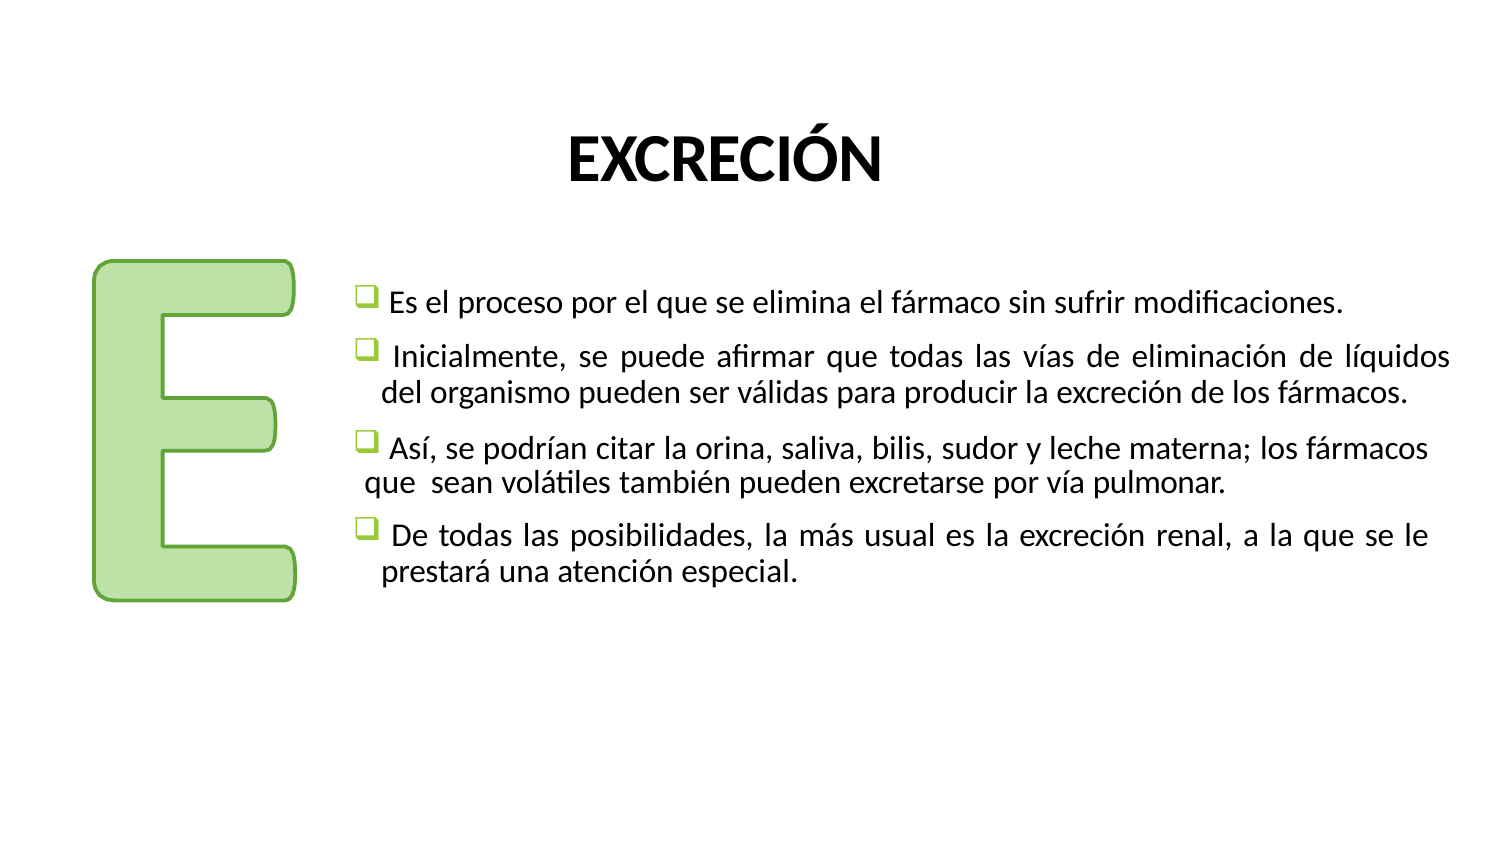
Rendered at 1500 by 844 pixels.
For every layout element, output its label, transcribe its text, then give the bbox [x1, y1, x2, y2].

list Es el proceso por el que se elimina el fármaco sin sufrir modificaciones. Inicialmente, se puede afirmar que todas las vías de eliminación de líquidos del organismo pueden ser válidas para producir la excreción de los fármacos. Así, se podrían citar la orina, saliva, bilis, sudor y leche materna; los fármacos que sean volátiles también pueden excretarse por vía pulmonar. De todas las posibilidades, la más usual es la excreción renal, a la que se le prestará una atención especial. [250, 260, 1451, 756]
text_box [92, 259, 297, 603]
title EXCRECIÓN [546, 111, 895, 260]
